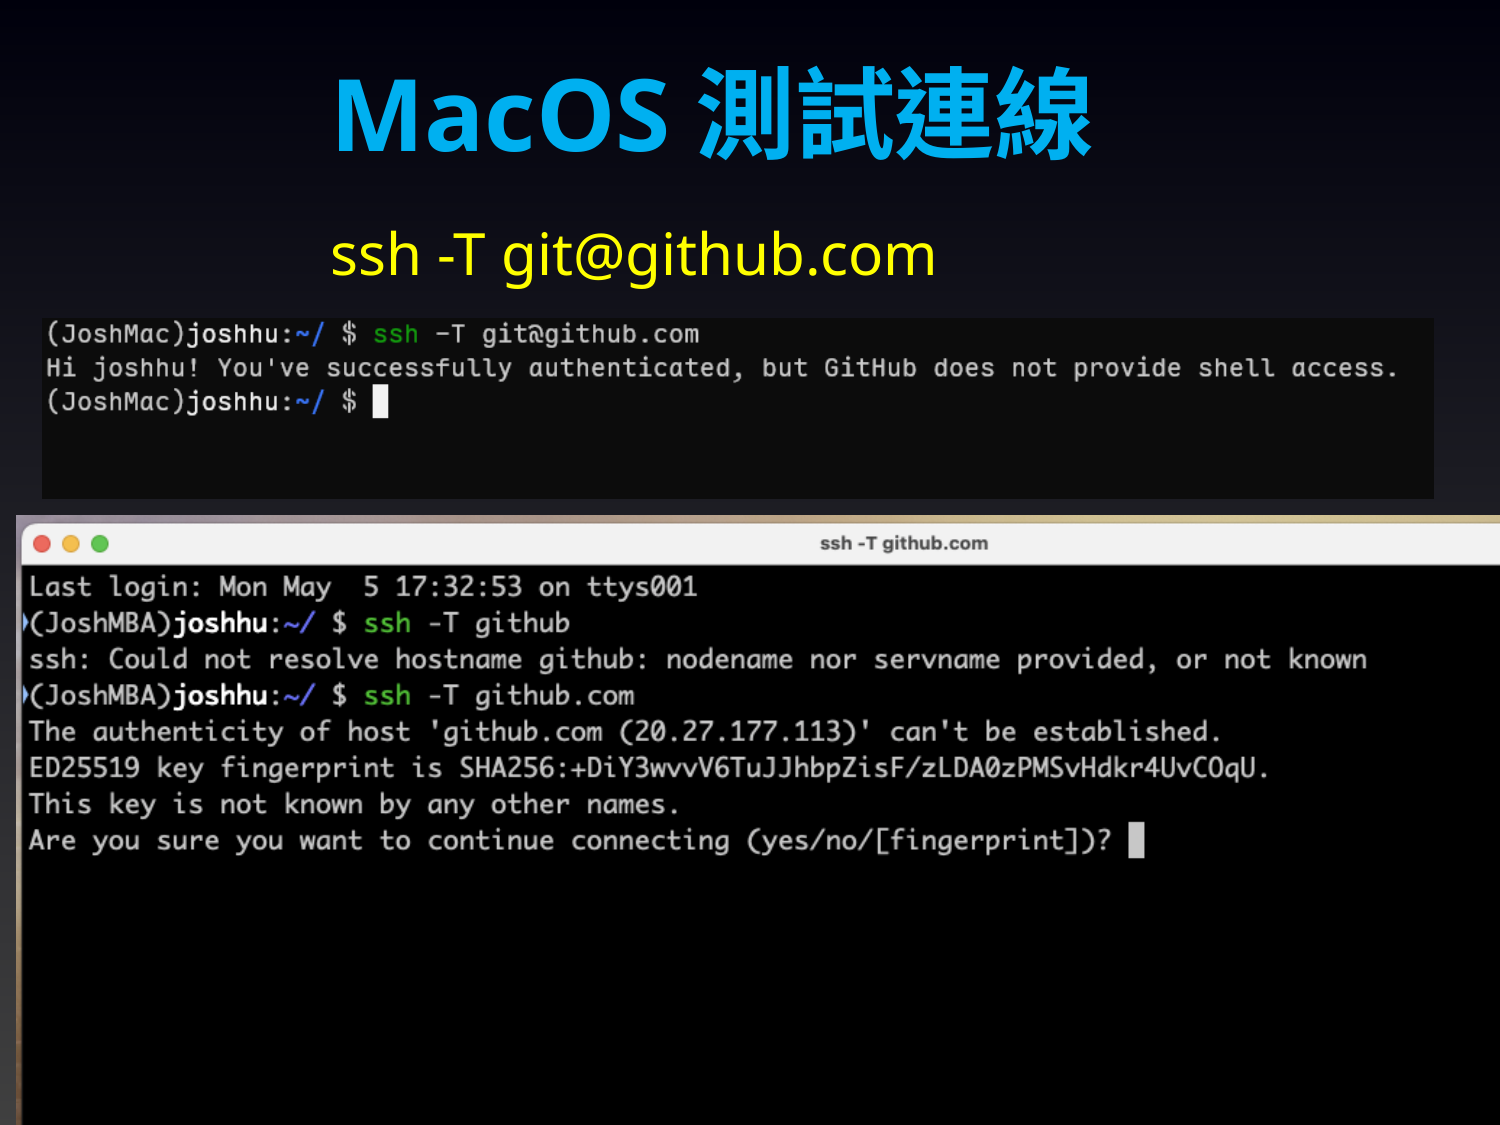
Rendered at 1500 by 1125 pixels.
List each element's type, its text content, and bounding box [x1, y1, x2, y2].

text_box MacOS測試連線 [315, 24, 1217, 187]
text_box ssh -T git@github.com [315, 209, 1076, 295]
picture [15, 515, 1500, 1125]
picture [42, 318, 1434, 499]
